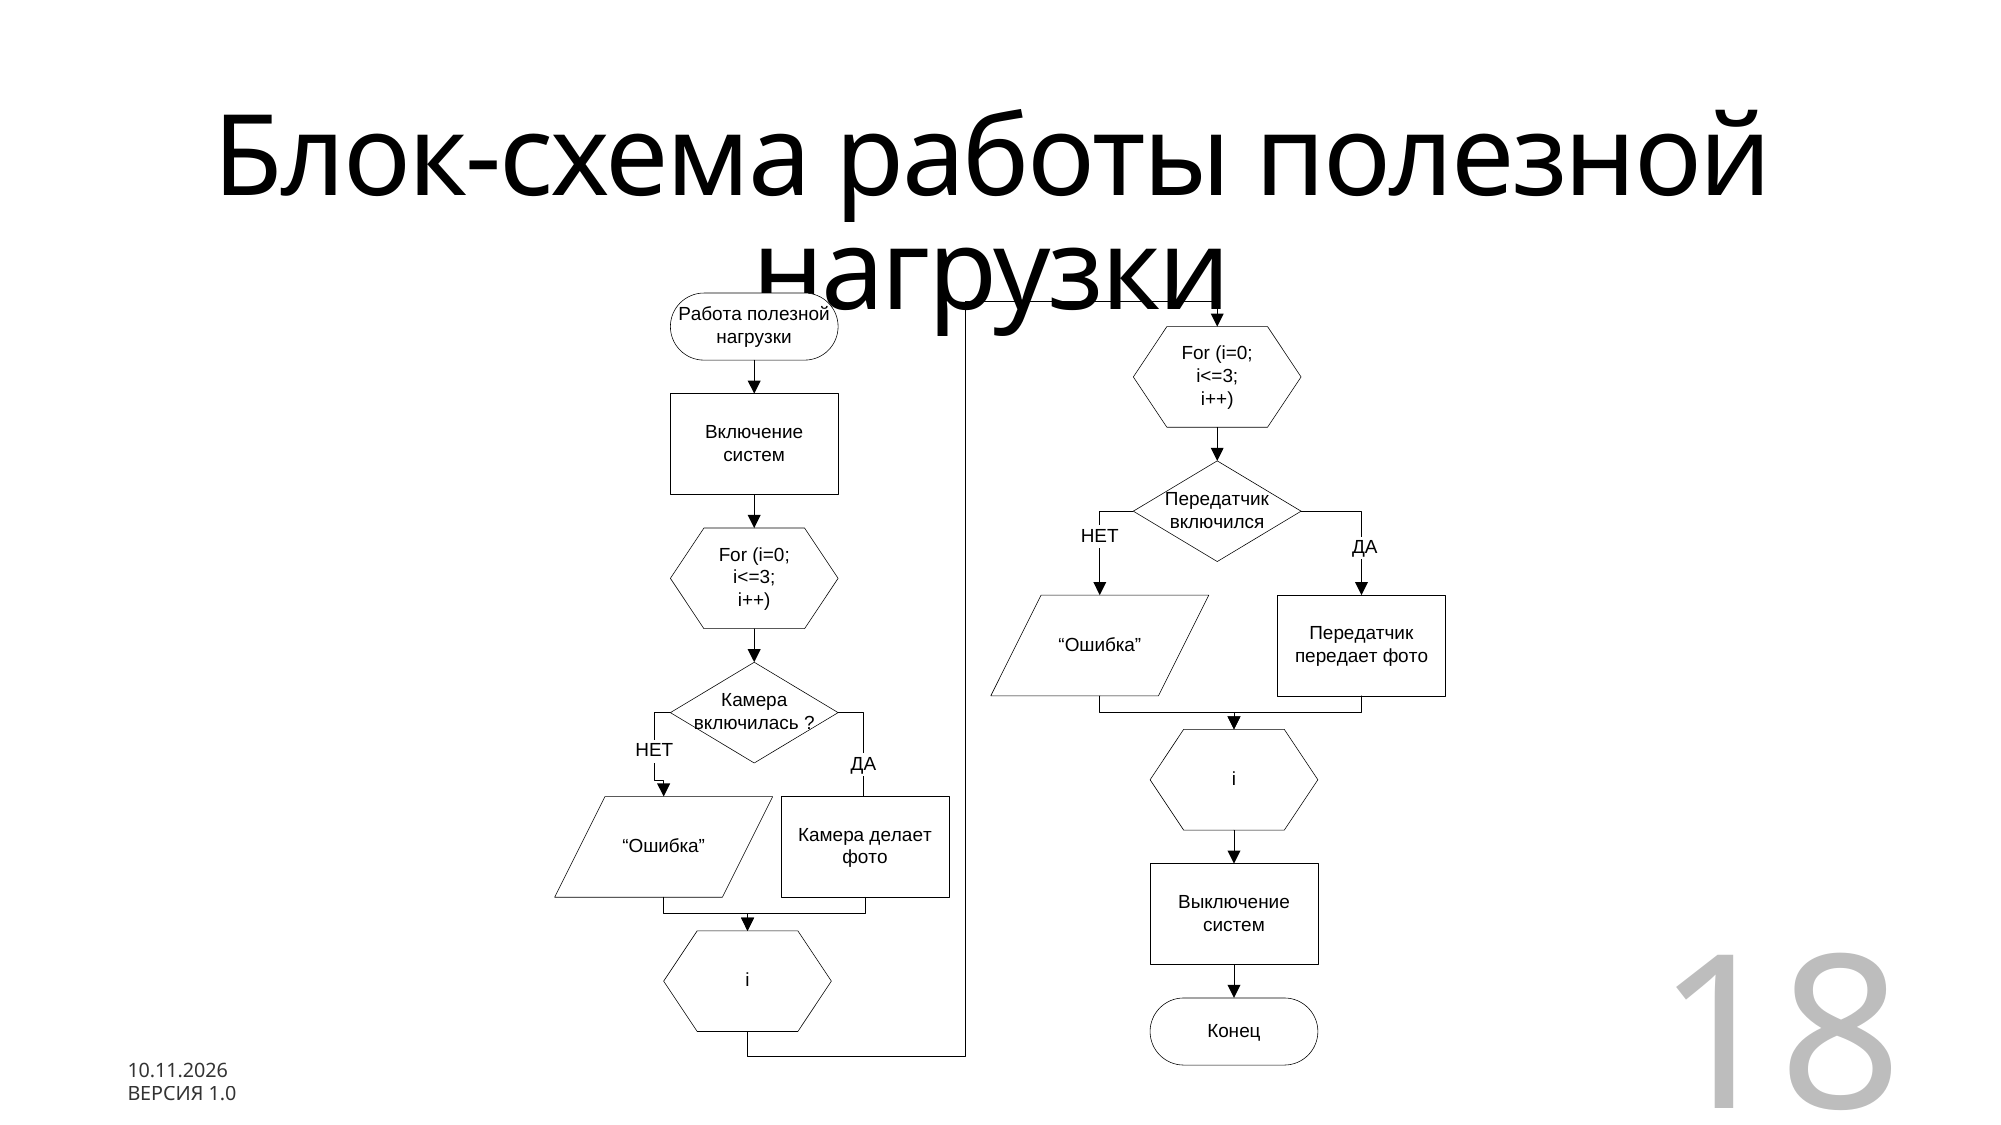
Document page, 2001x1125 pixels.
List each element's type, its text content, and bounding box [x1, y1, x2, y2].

title Блок-схема работы полезной нагрузки [107, 81, 1875, 354]
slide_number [112, 1051, 551, 1075]
footer Версия 1.0 [112, 1075, 938, 1113]
slide_number 18 [1437, 963, 1918, 1125]
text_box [551, 276, 1449, 1081]
